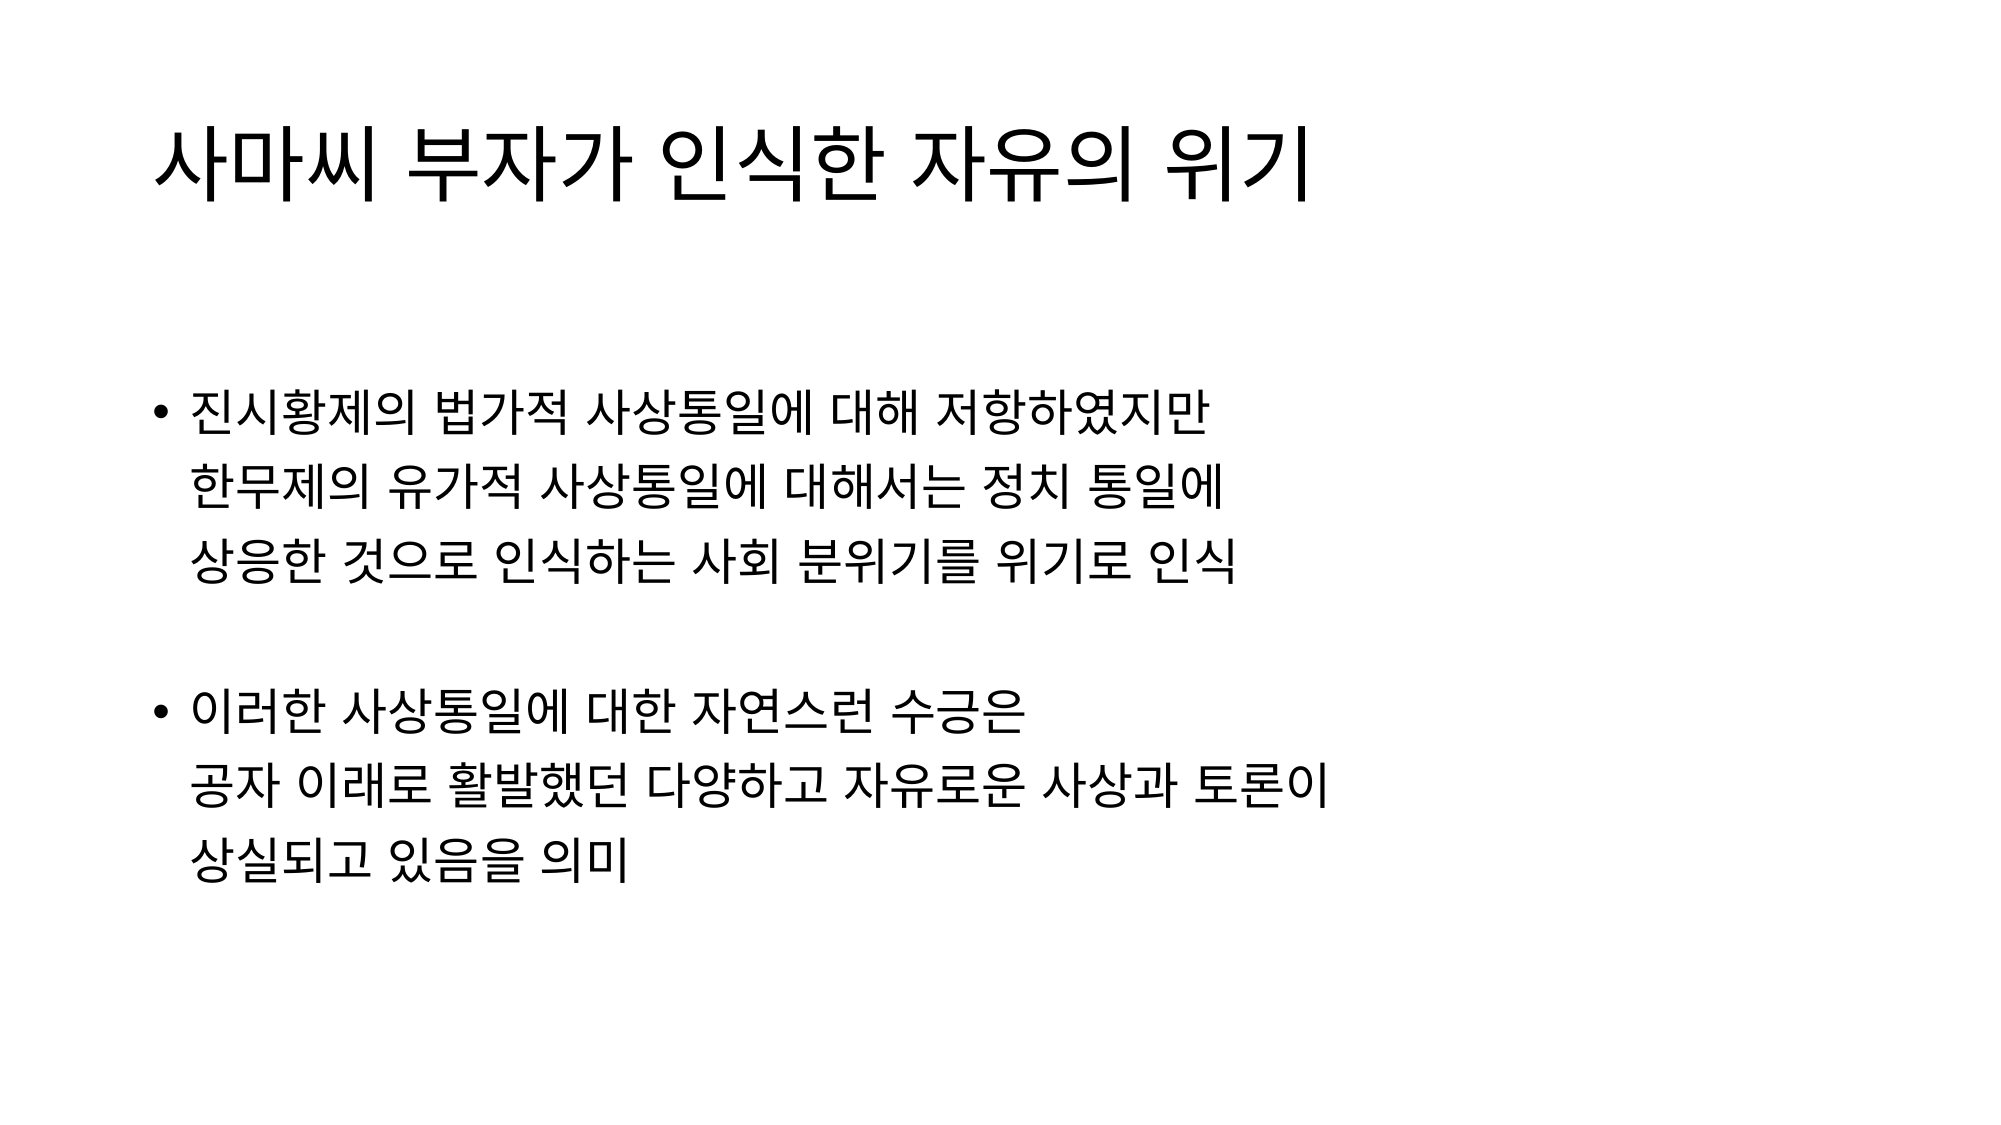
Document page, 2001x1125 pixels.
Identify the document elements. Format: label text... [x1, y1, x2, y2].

title 사마씨 부자가 인식한 자유의 위기 [137, 59, 1863, 278]
list 진시황제의 법가적 사상통일에 대해 저항하였지만 한무제의 유가적 사상통일에 대해서는 정치 통일에 상응한 것으로 인식하는 사회 분위기를 위기로 인식 이러한 사상통일에 대한 자연스런 수긍은 공자 이래로 활발했던 다양하고 자유로운 사상과 토론이 상실되고 있음을 의미 [137, 299, 1863, 1014]
